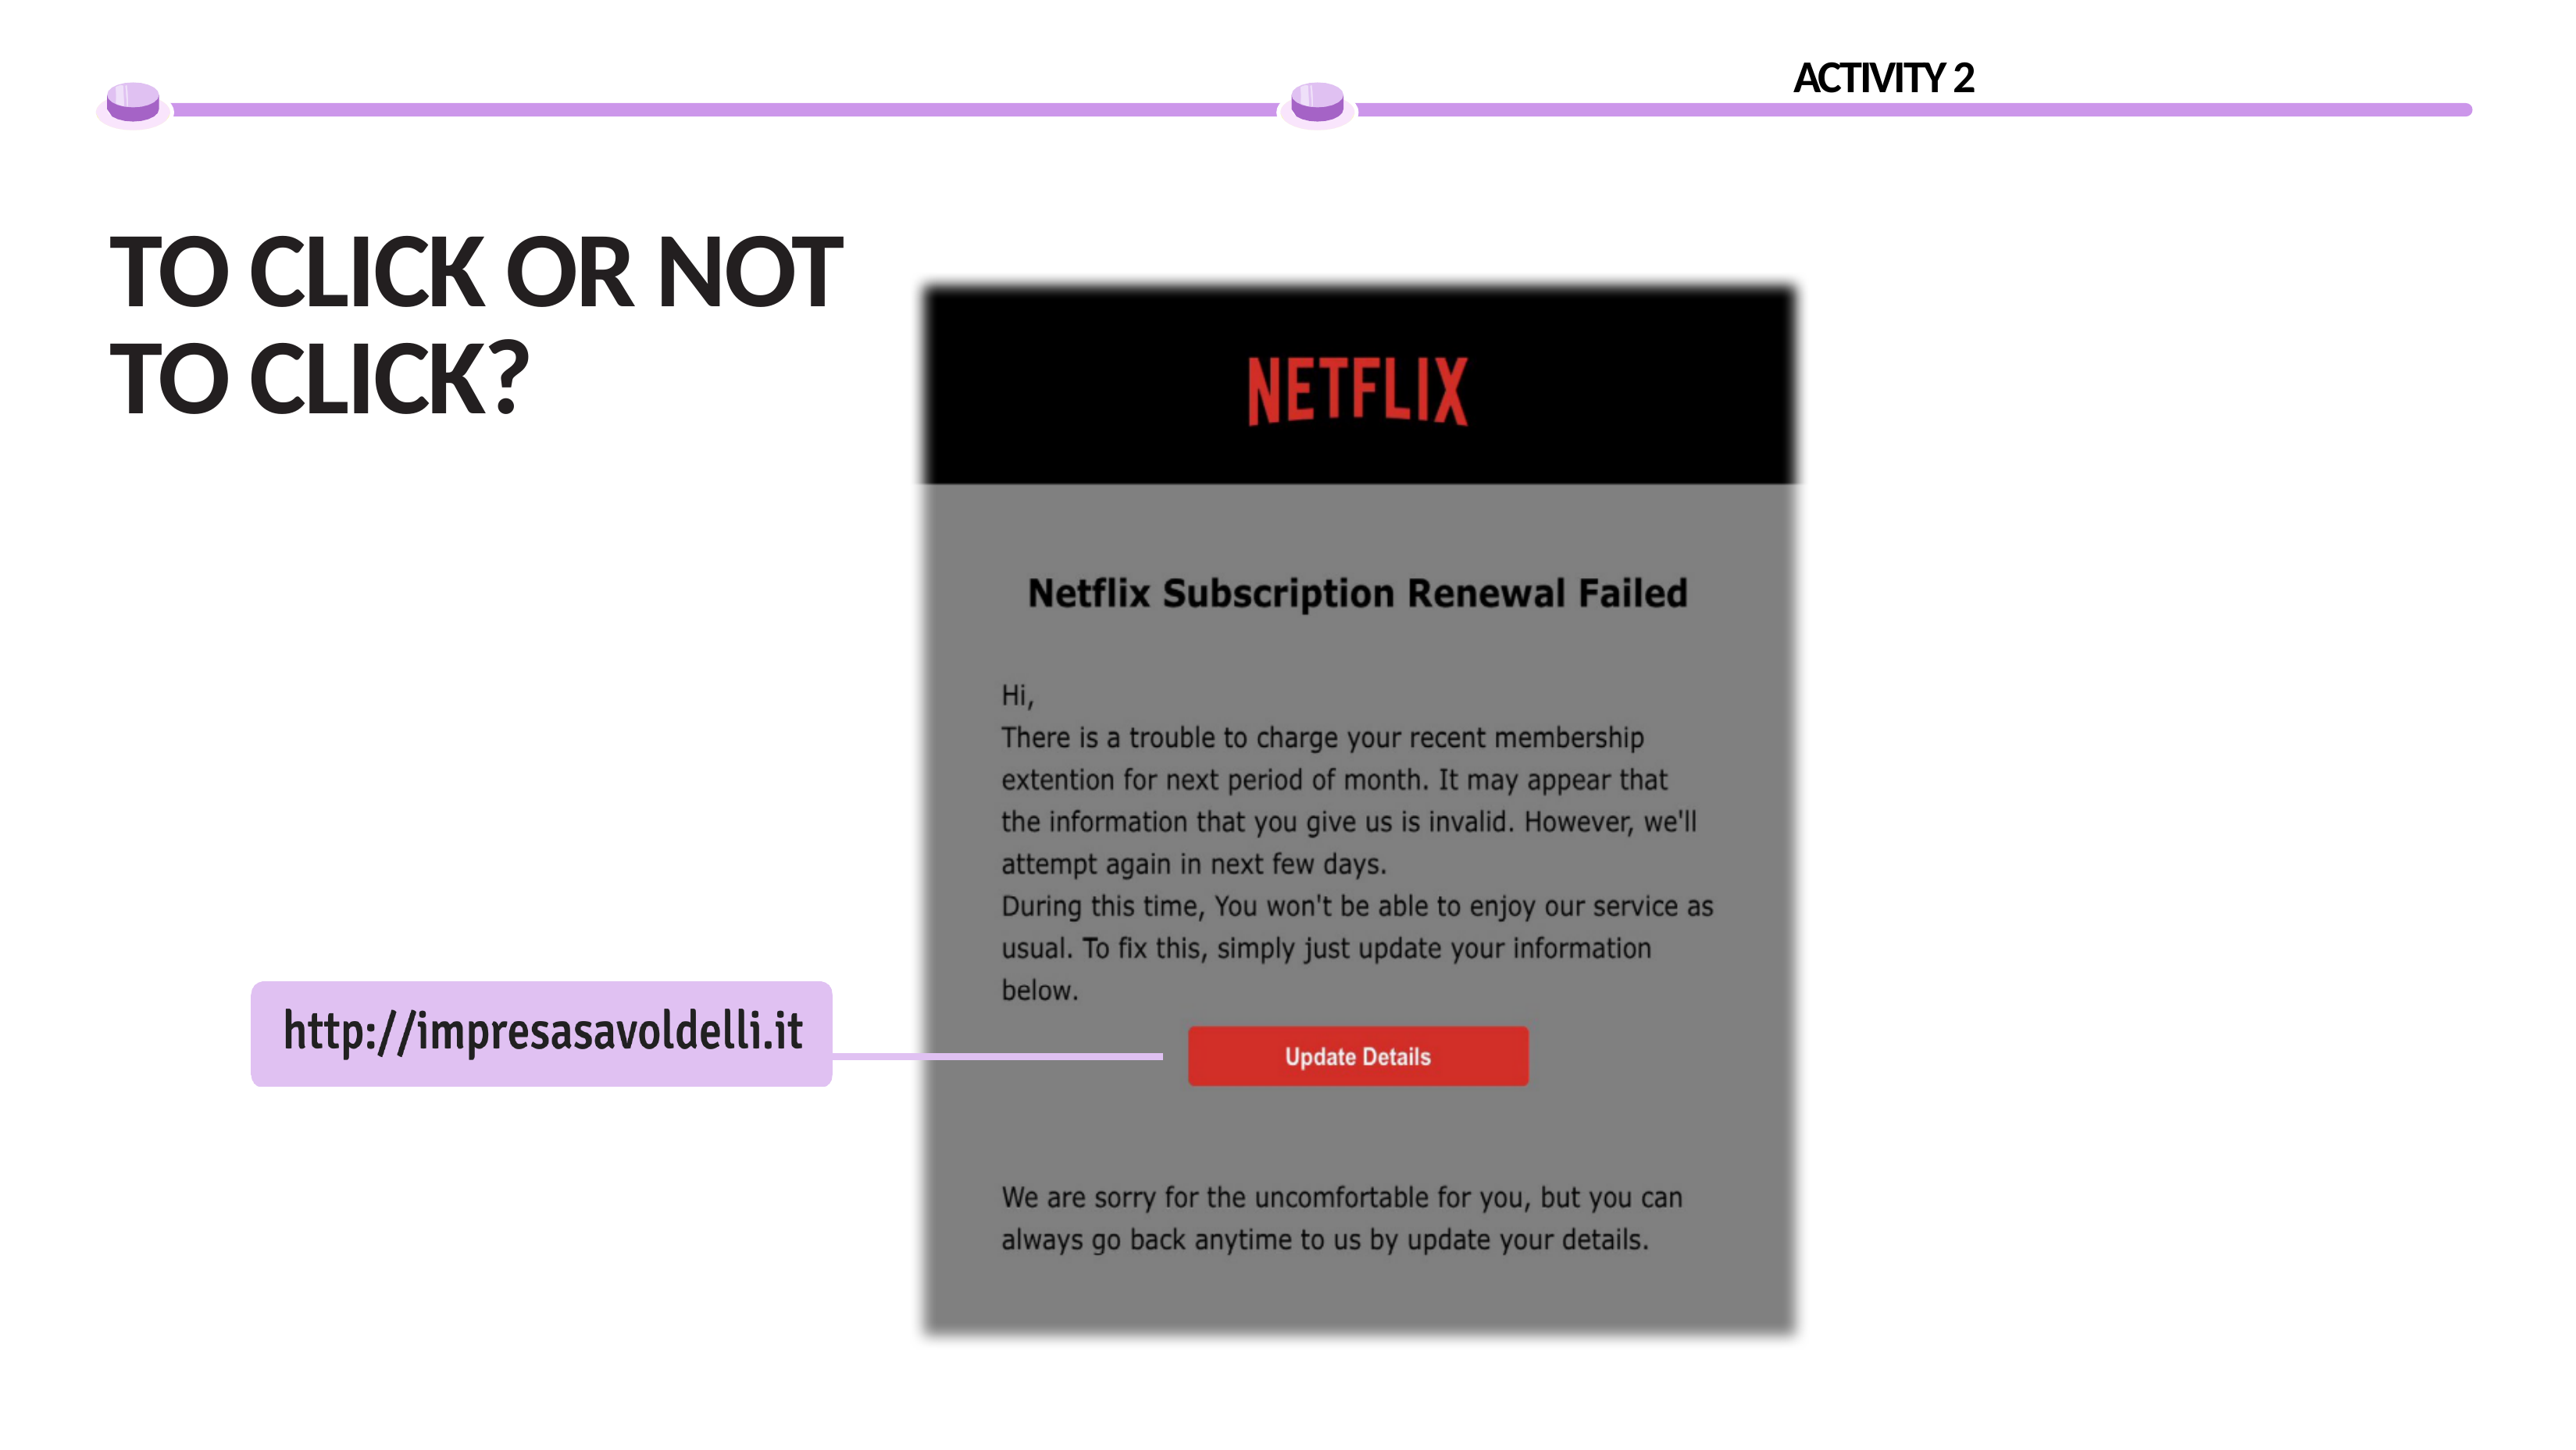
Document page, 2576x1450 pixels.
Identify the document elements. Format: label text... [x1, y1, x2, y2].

text_box TO CLICK OR NOT TO CLICK? [108, 197, 869, 435]
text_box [251, 980, 906, 1102]
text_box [91, 78, 2473, 135]
picture [910, 272, 1811, 1350]
text_box ACTIVITY 2 [1791, 45, 1977, 77]
